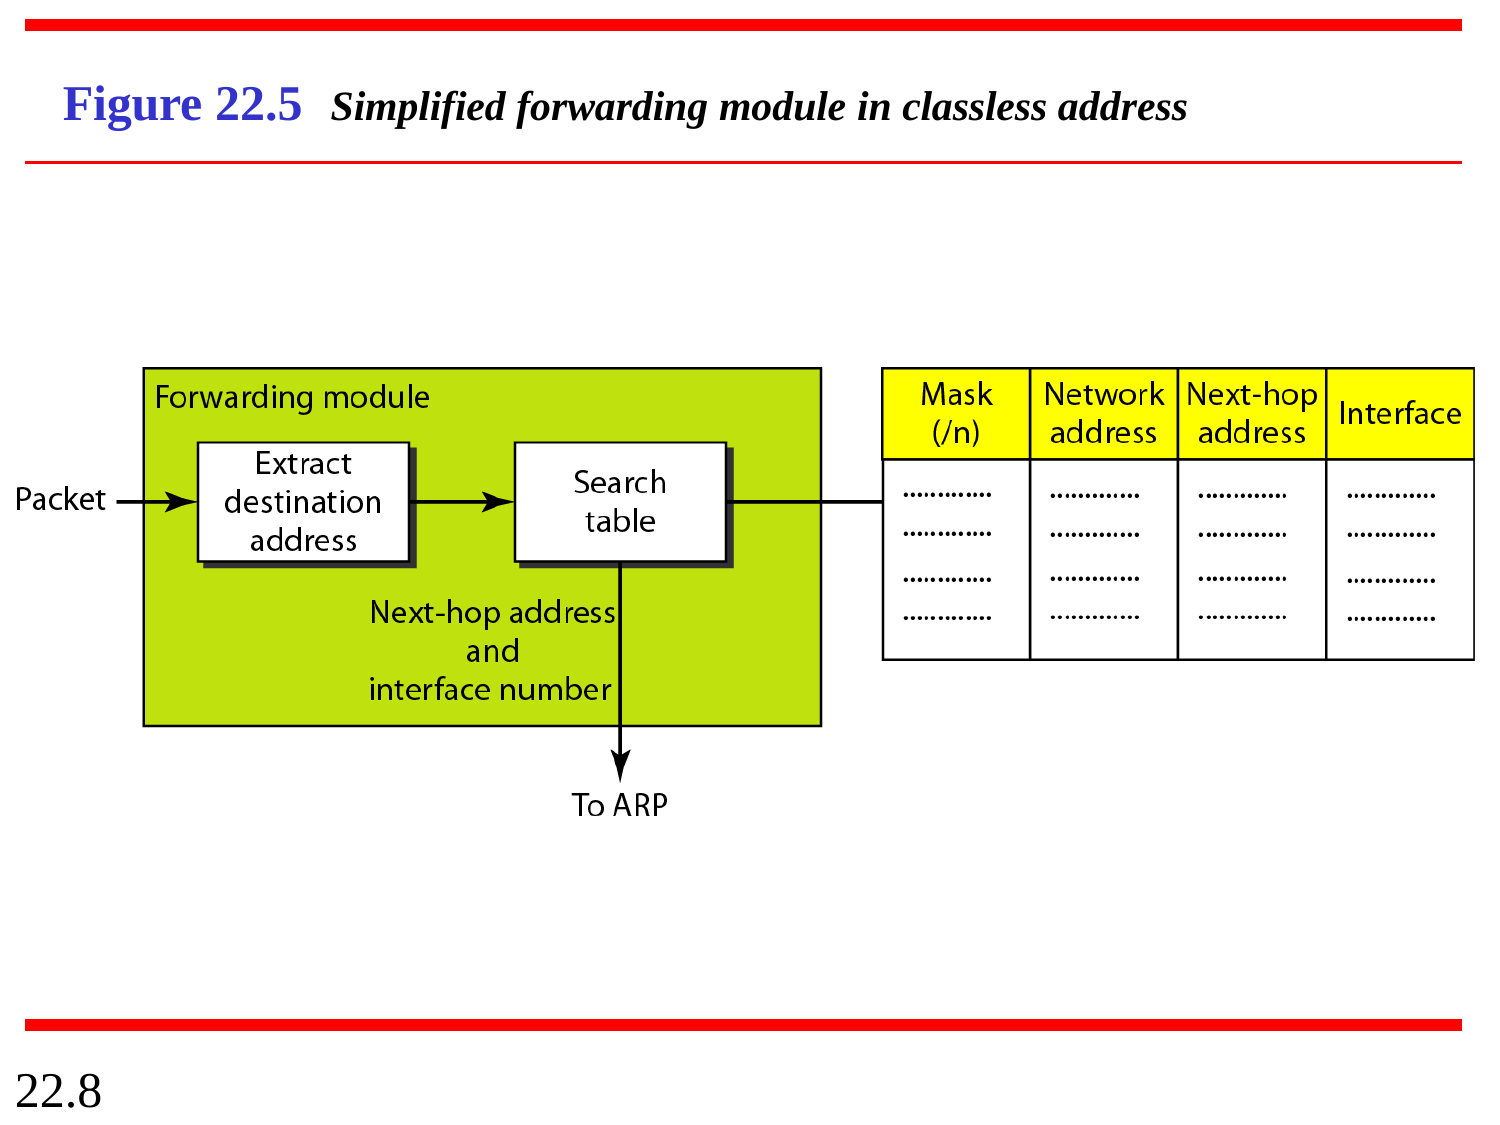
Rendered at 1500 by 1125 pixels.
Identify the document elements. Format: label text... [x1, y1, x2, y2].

title Figure 22.5 Simplified forwarding module in classless address [60, 68, 1191, 259]
text_box 22.8 [12, 1060, 109, 1118]
picture [17, 367, 1476, 816]
